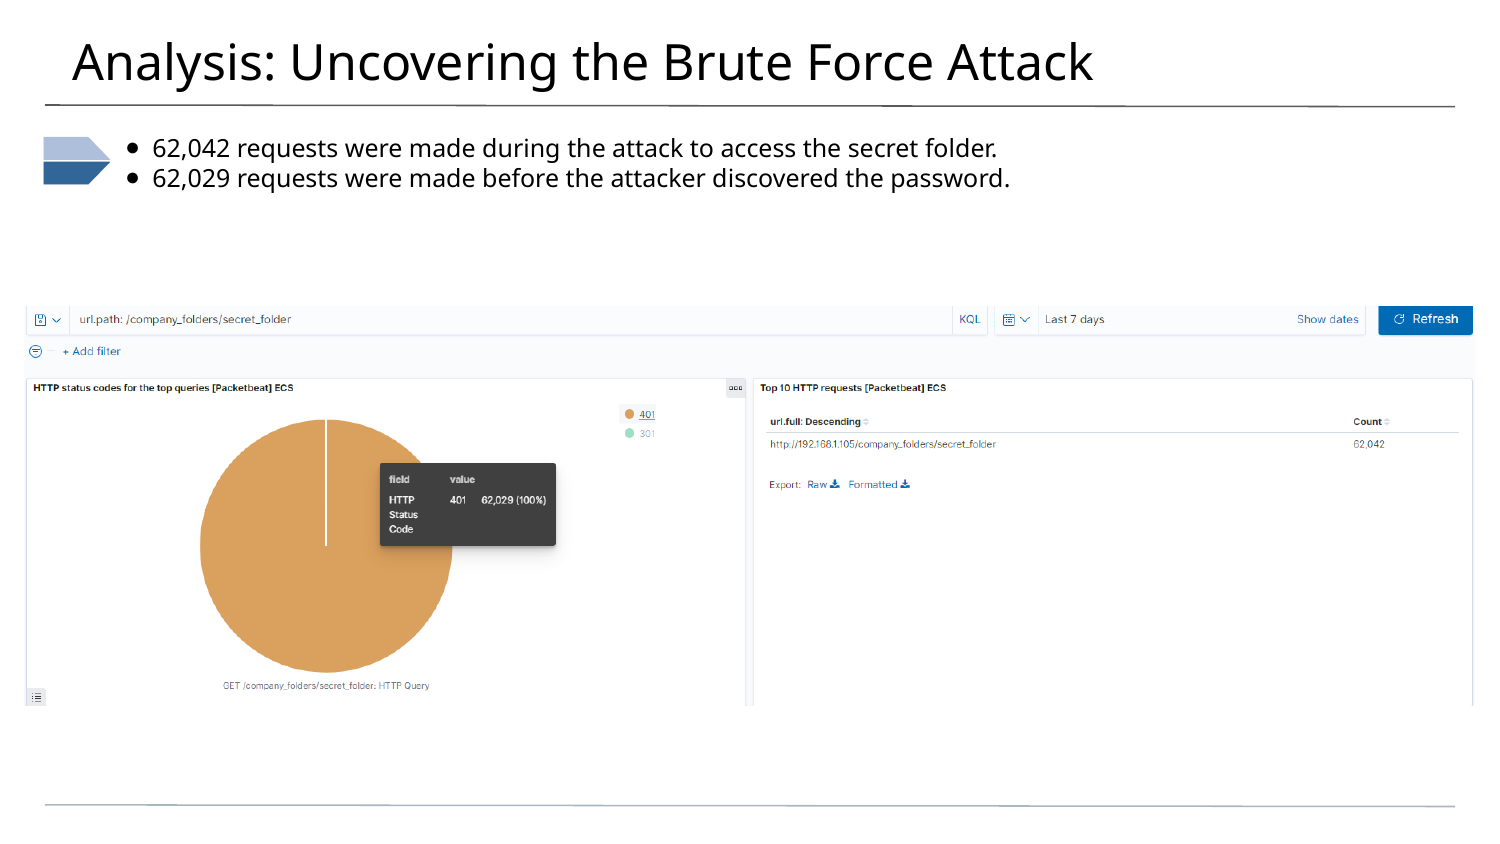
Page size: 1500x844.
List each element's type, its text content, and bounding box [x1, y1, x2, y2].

picture [24, 306, 1476, 706]
picture [40, 132, 111, 188]
title Analysis: Uncovering the Brute Force Attack [0, 0, 1500, 88]
subtitle 62,042 requests were made during the attack to access the secret folder. 62,029 requests were made before the attacker discovered the password. [24, 117, 1455, 277]
